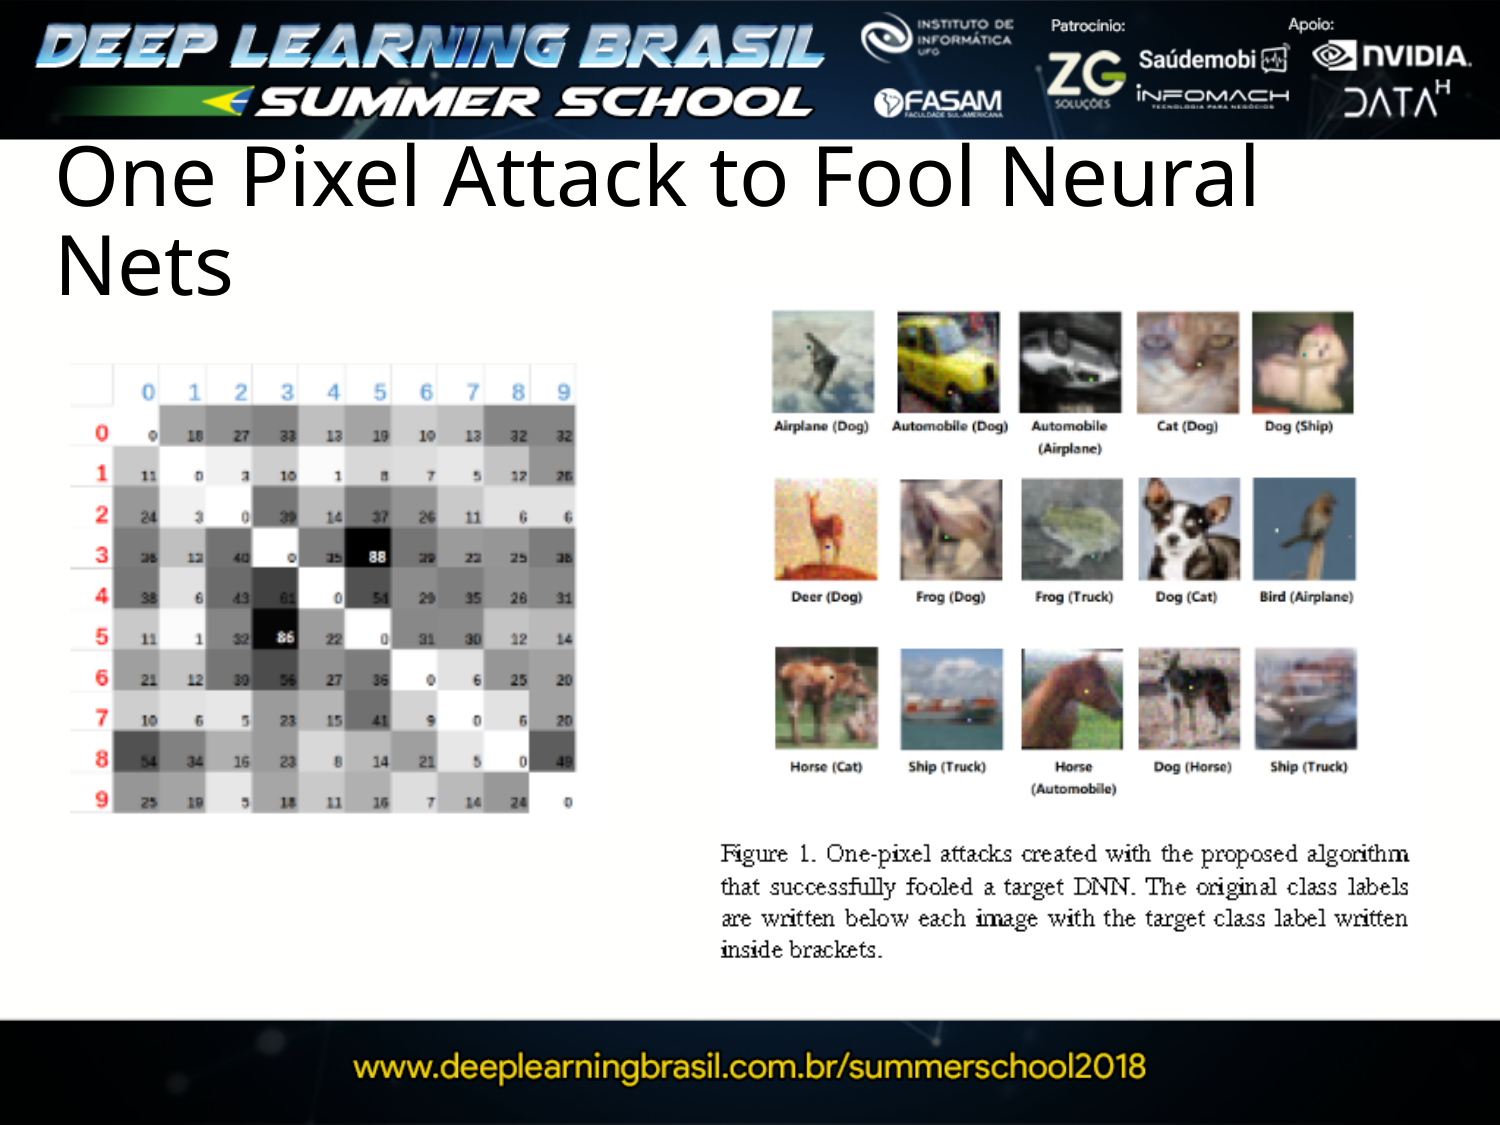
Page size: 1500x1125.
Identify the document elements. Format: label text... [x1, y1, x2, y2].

picture [0, 0, 1500, 1125]
title One Pixel Attack to Fool Neural Nets [39, 154, 1457, 294]
